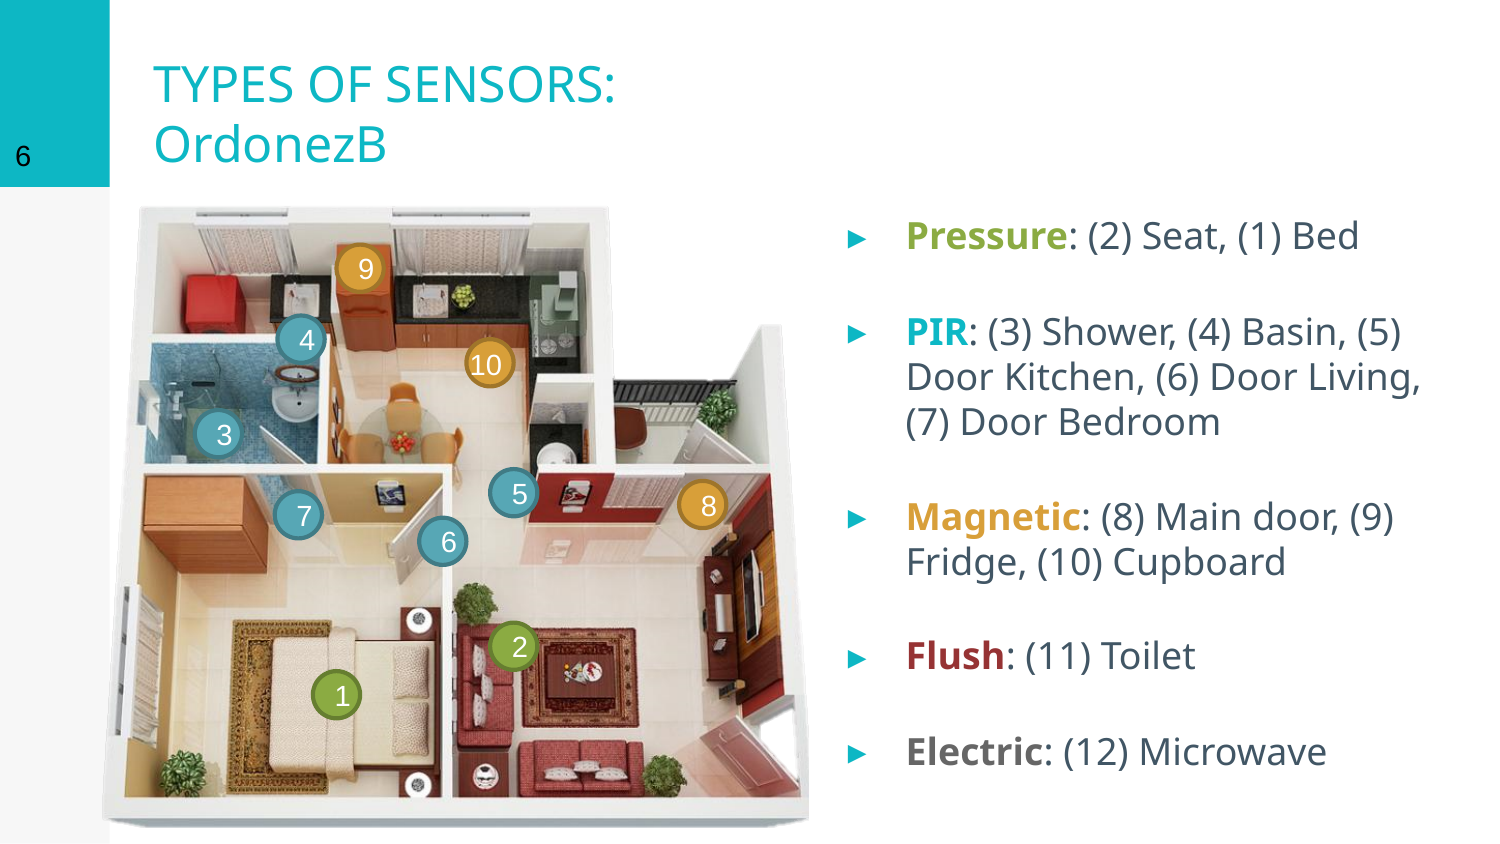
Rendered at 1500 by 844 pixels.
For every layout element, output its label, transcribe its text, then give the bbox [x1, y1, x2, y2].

picture [100, 205, 810, 828]
slide_number 6 [0, 0, 110, 187]
title TYPES OF SENSORS: OrdonezB [138, 0, 809, 188]
text_box Pressure: (2) Seat, (1) Bed PIR: (3) Shower, (4) Basin, (5) Door Kitchen, (6) Door Living, (7) Door Bedroom Magnetic: (8) Main door, (9) Fridge, (10) Cupboard Flush: (11) Toilet Electric: (12) Microwave [773, 197, 1459, 695]
